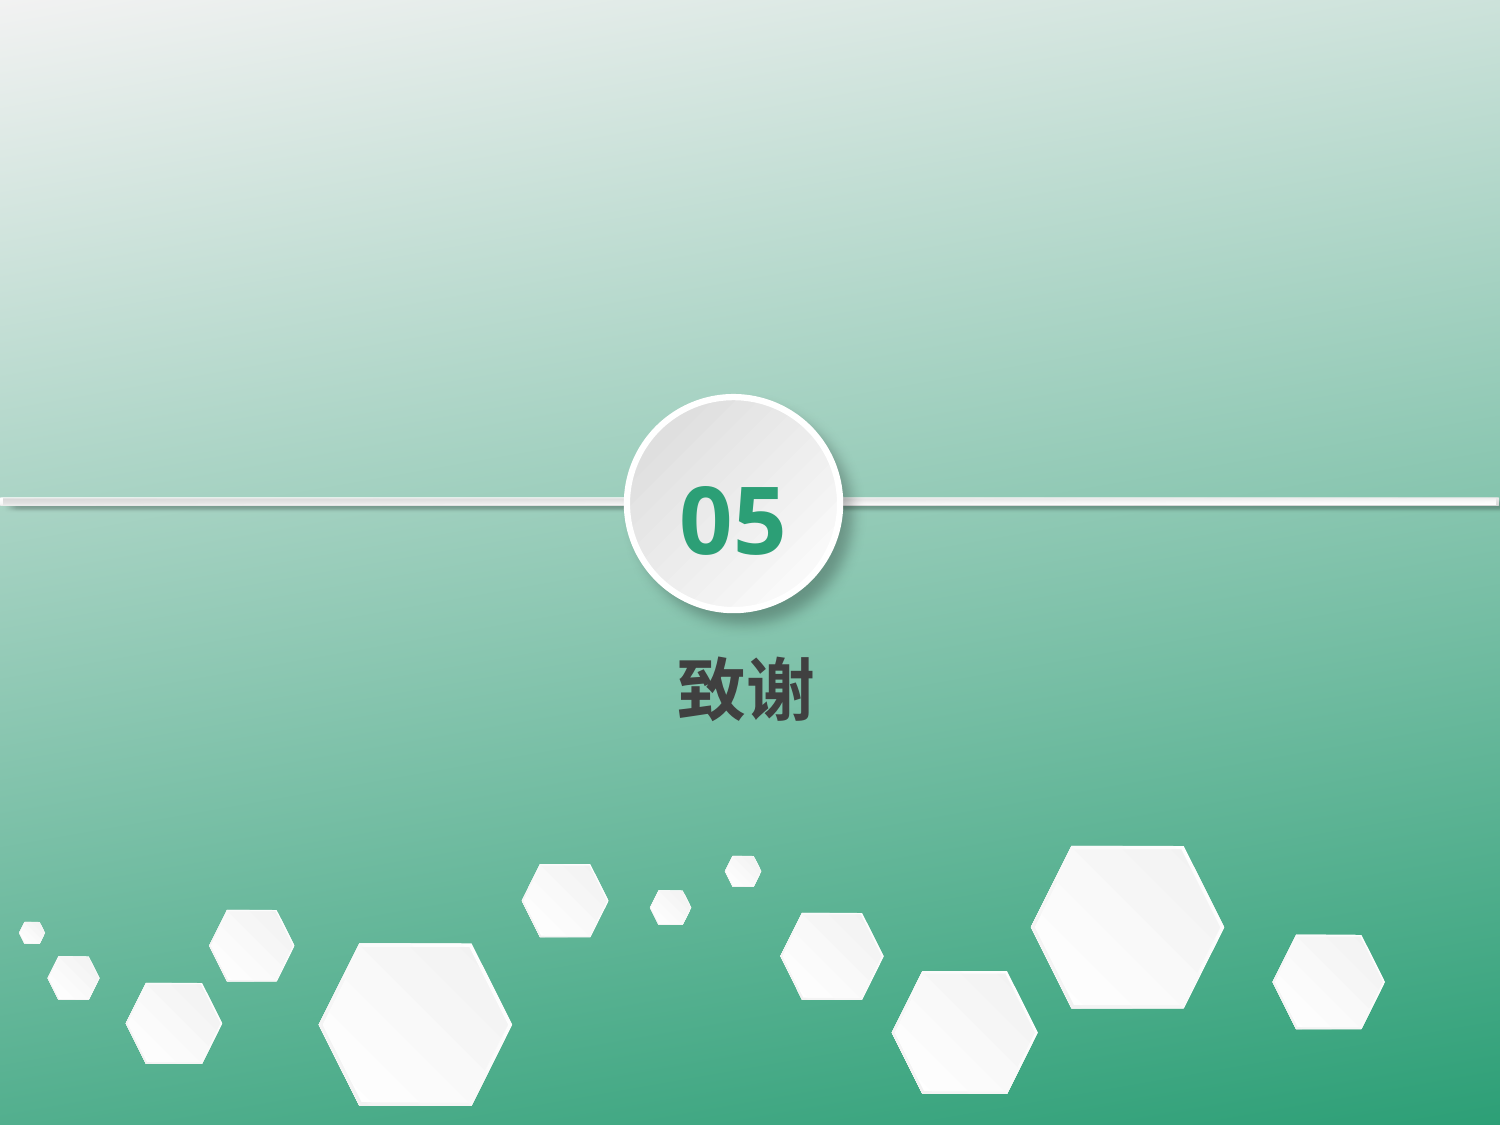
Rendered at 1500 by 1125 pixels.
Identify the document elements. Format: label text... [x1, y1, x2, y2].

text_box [1272, 934, 1386, 1030]
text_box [521, 863, 609, 938]
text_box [891, 970, 1038, 1095]
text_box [125, 982, 223, 1065]
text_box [18, 921, 46, 945]
text_box 05 [626, 523, 841, 613]
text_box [1030, 845, 1225, 1009]
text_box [0, 495, 1500, 515]
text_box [724, 855, 762, 887]
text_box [649, 889, 692, 926]
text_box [208, 909, 295, 982]
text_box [318, 943, 513, 1107]
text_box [47, 956, 100, 1001]
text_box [780, 912, 884, 1000]
text_box 致谢 [419, 641, 1073, 735]
text_box 05 [625, 394, 842, 494]
